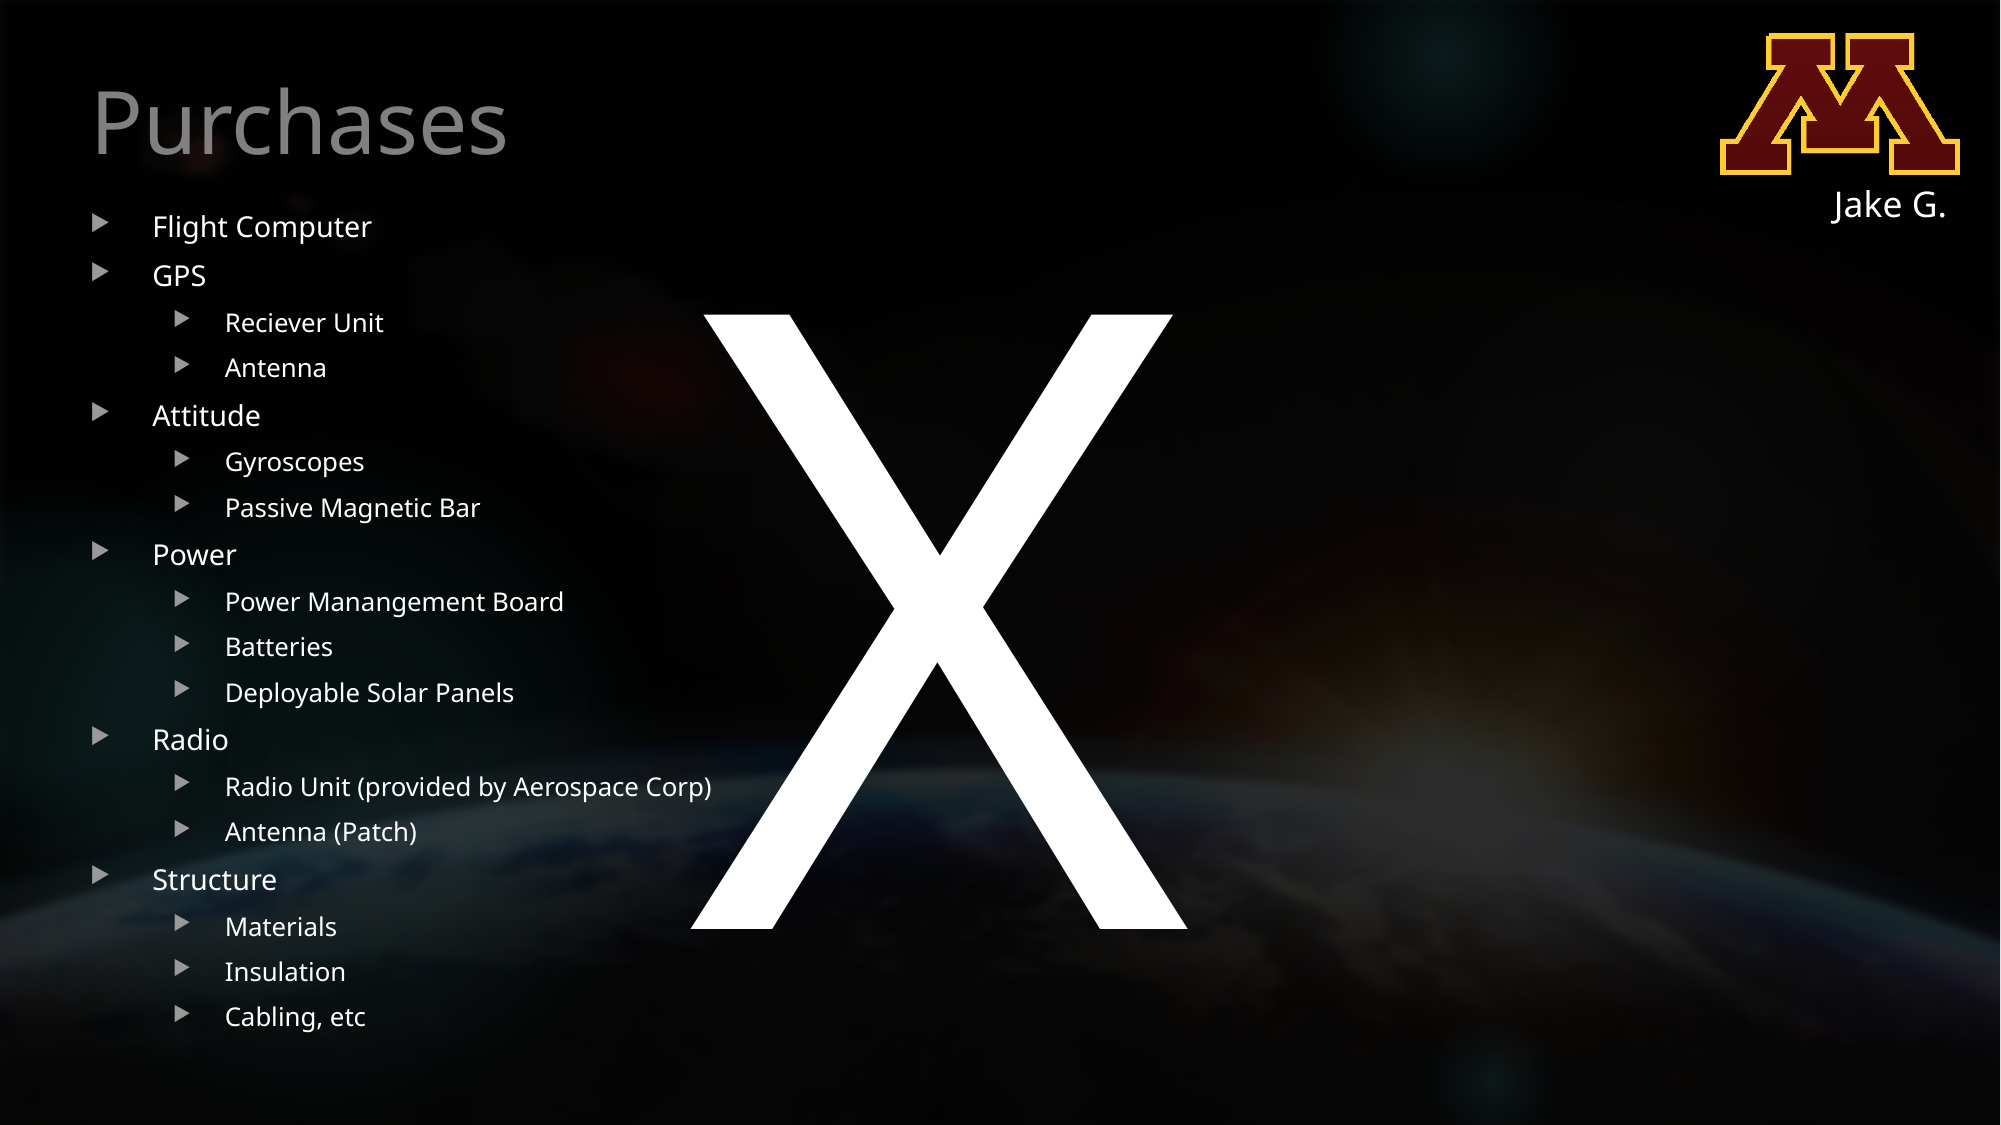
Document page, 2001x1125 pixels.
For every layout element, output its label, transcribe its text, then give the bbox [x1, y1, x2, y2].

picture [0, 0, 2001, 1125]
list Flight Computer GPS Reciever Unit Antenna Attitude Gyroscopes Passive Magnetic Bar Power Power Manangement Board Batteries Deployable Solar Panels Radio Radio Unit (provided by Aerospace Corp) Antenna (Patch) Structure Materials Insulation Cabling, etc [75, 201, 672, 1048]
text_box X [672, 61, 1437, 1109]
title Purchases [75, 59, 1618, 175]
list Jake G. [1713, 174, 1963, 233]
